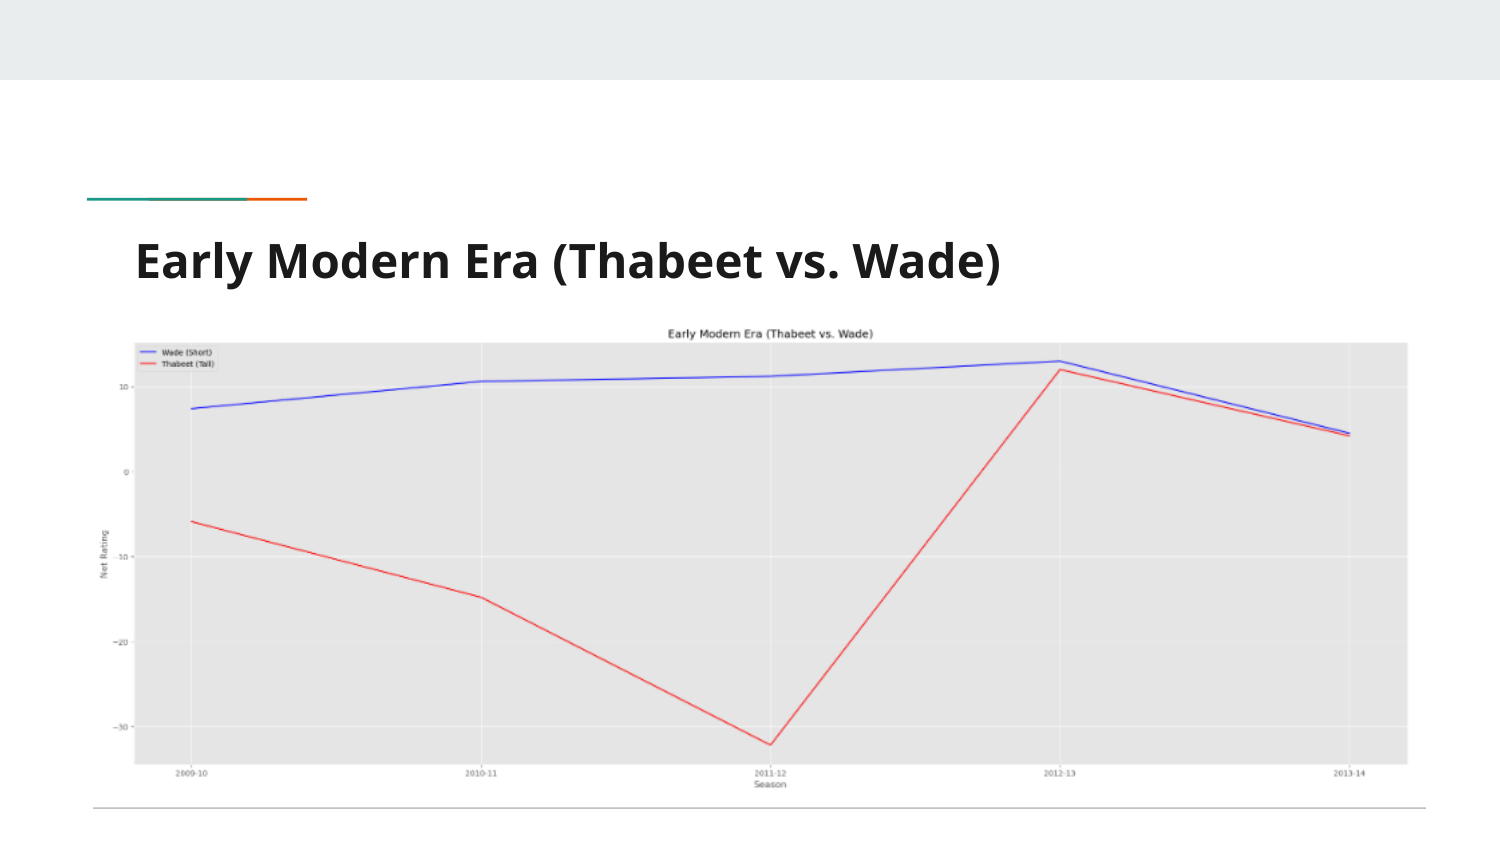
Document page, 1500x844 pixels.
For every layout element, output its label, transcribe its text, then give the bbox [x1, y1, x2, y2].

picture [93, 316, 1427, 817]
title Early Modern Era (Thabeet vs. Wade) [119, 216, 1381, 305]
